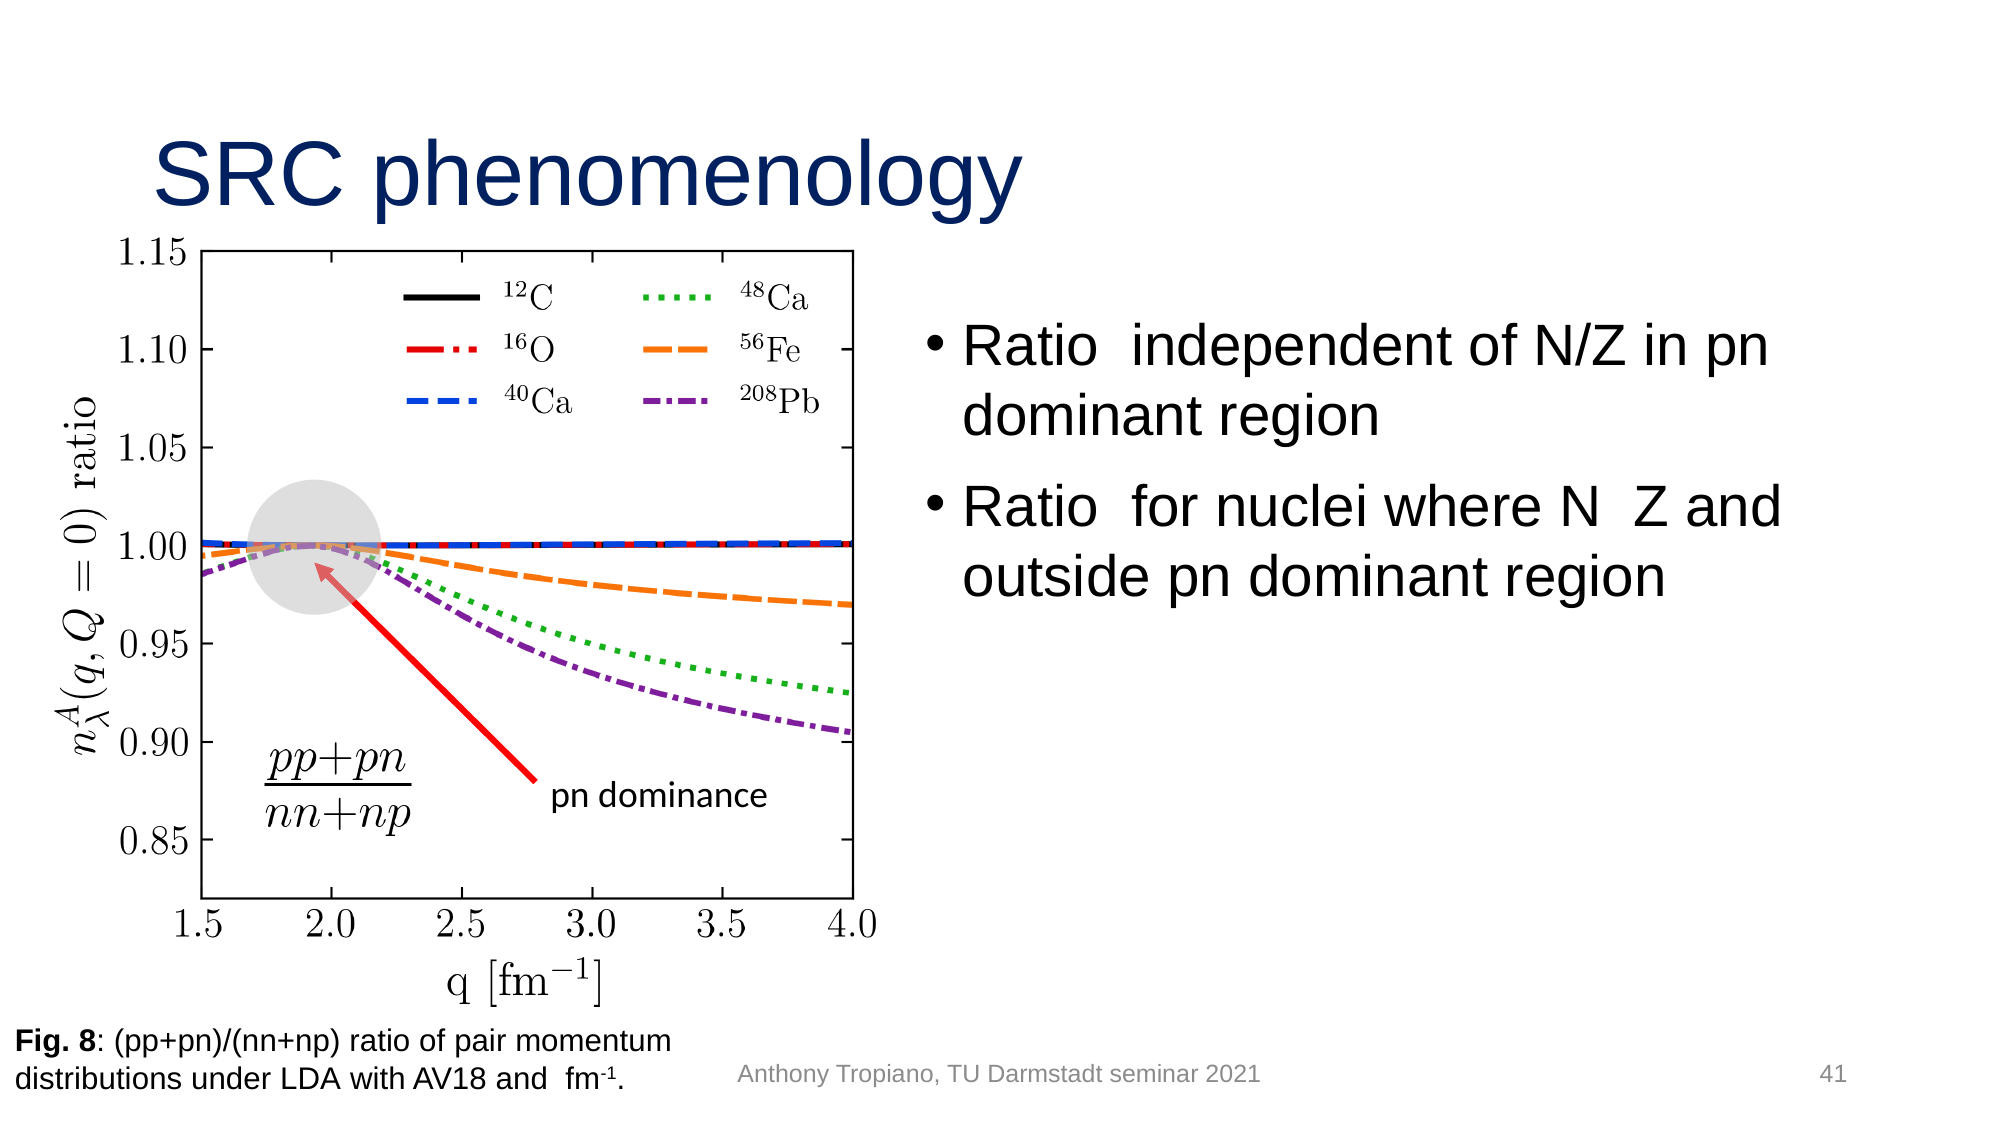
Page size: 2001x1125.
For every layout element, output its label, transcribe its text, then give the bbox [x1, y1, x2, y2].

picture [35, 216, 899, 1027]
footer Anthony Tropiano, TU Darmstadt seminar 2021 [662, 1042, 1338, 1103]
slide_number 41 [1412, 1042, 1863, 1103]
title SRC phenomenology [137, 59, 1863, 278]
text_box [314, 562, 536, 782]
